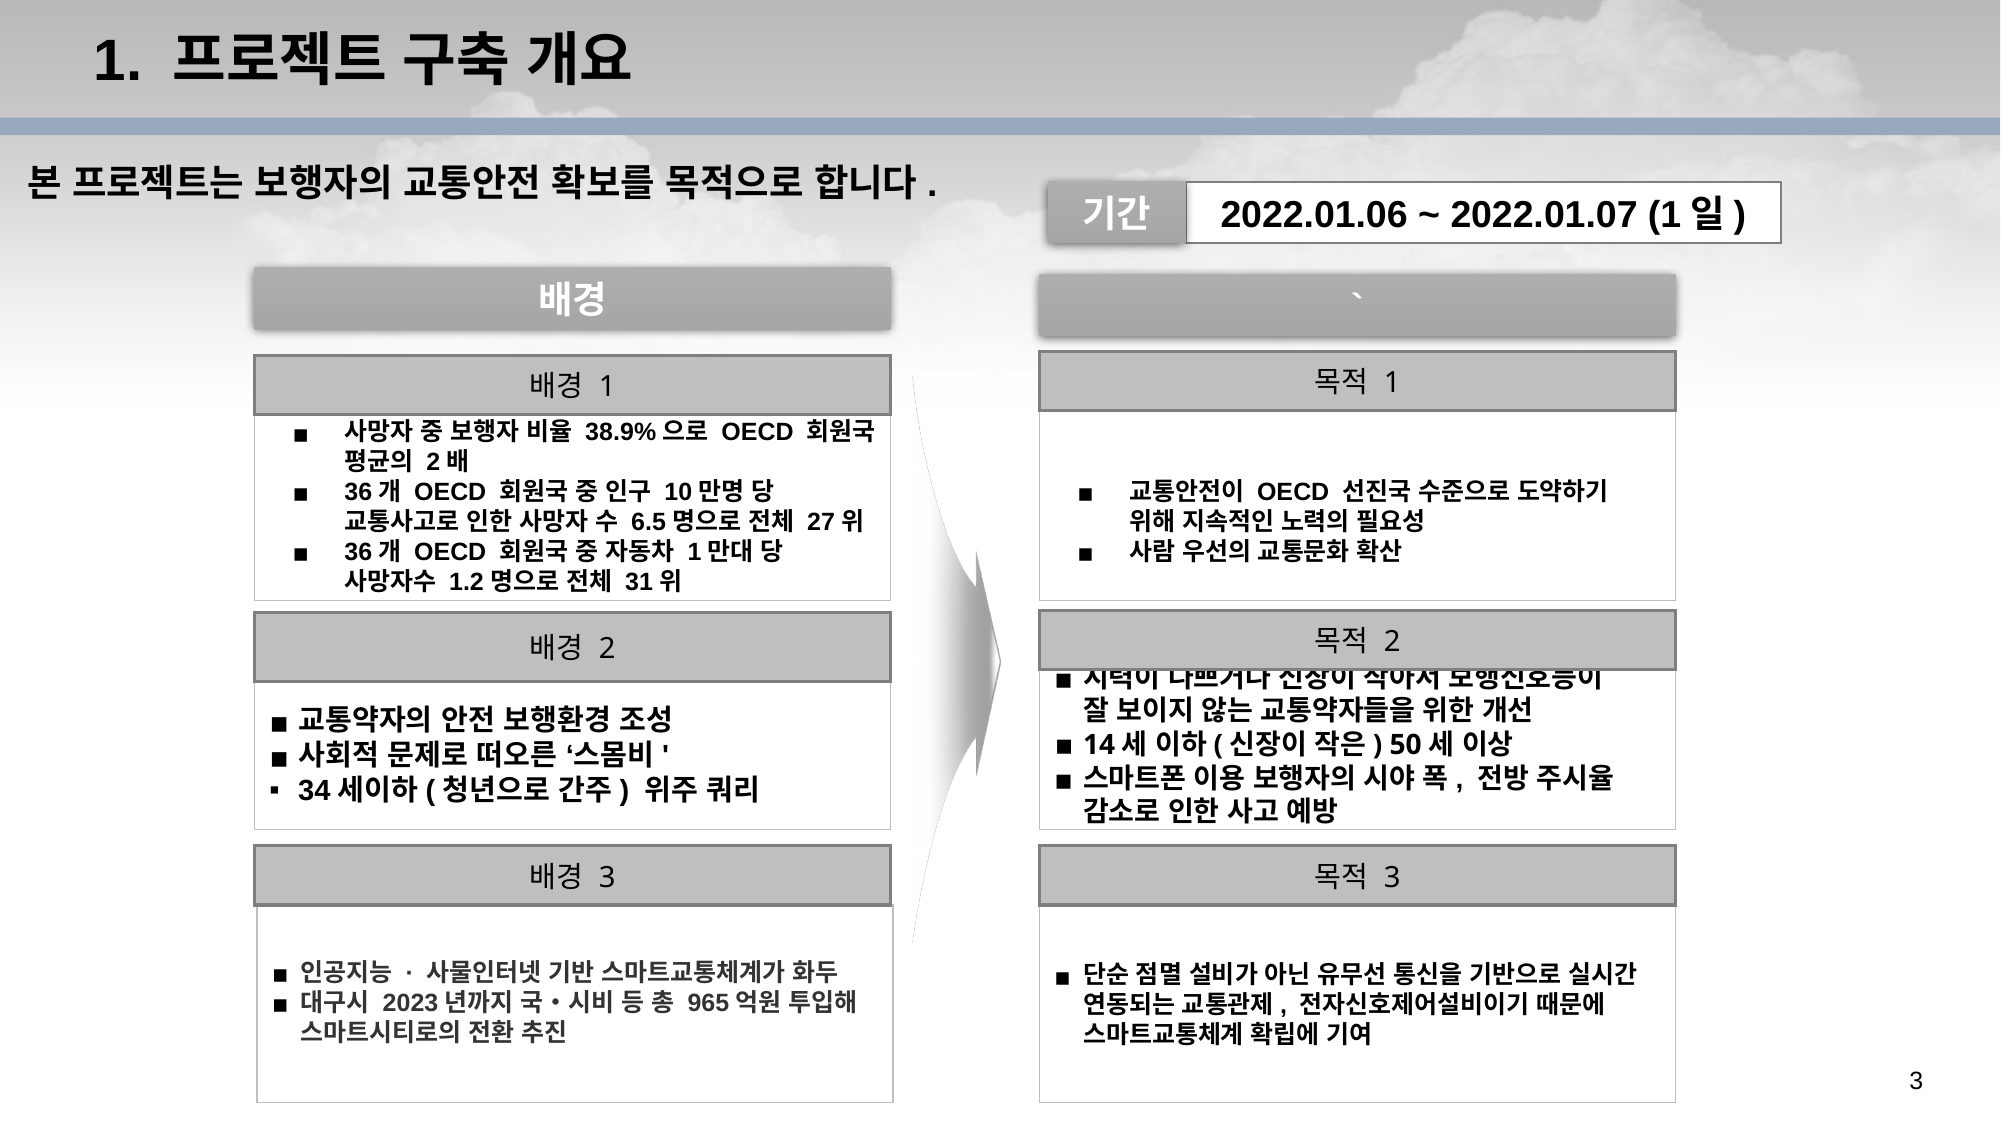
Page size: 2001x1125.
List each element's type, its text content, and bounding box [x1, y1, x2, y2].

picture [0, 0, 2001, 1125]
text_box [254, 267, 1676, 1104]
text_box 2022.01.06 ~ 2022.01.07 (1일) [1191, 181, 1781, 243]
list 본 프로젝트는 보행자의 교통안전 확보를 목적으로 합니다. [12, 156, 1814, 263]
title 1. 프로젝트 구축 개요 [78, 22, 1804, 102]
text_box 기간 [1048, 181, 1186, 243]
